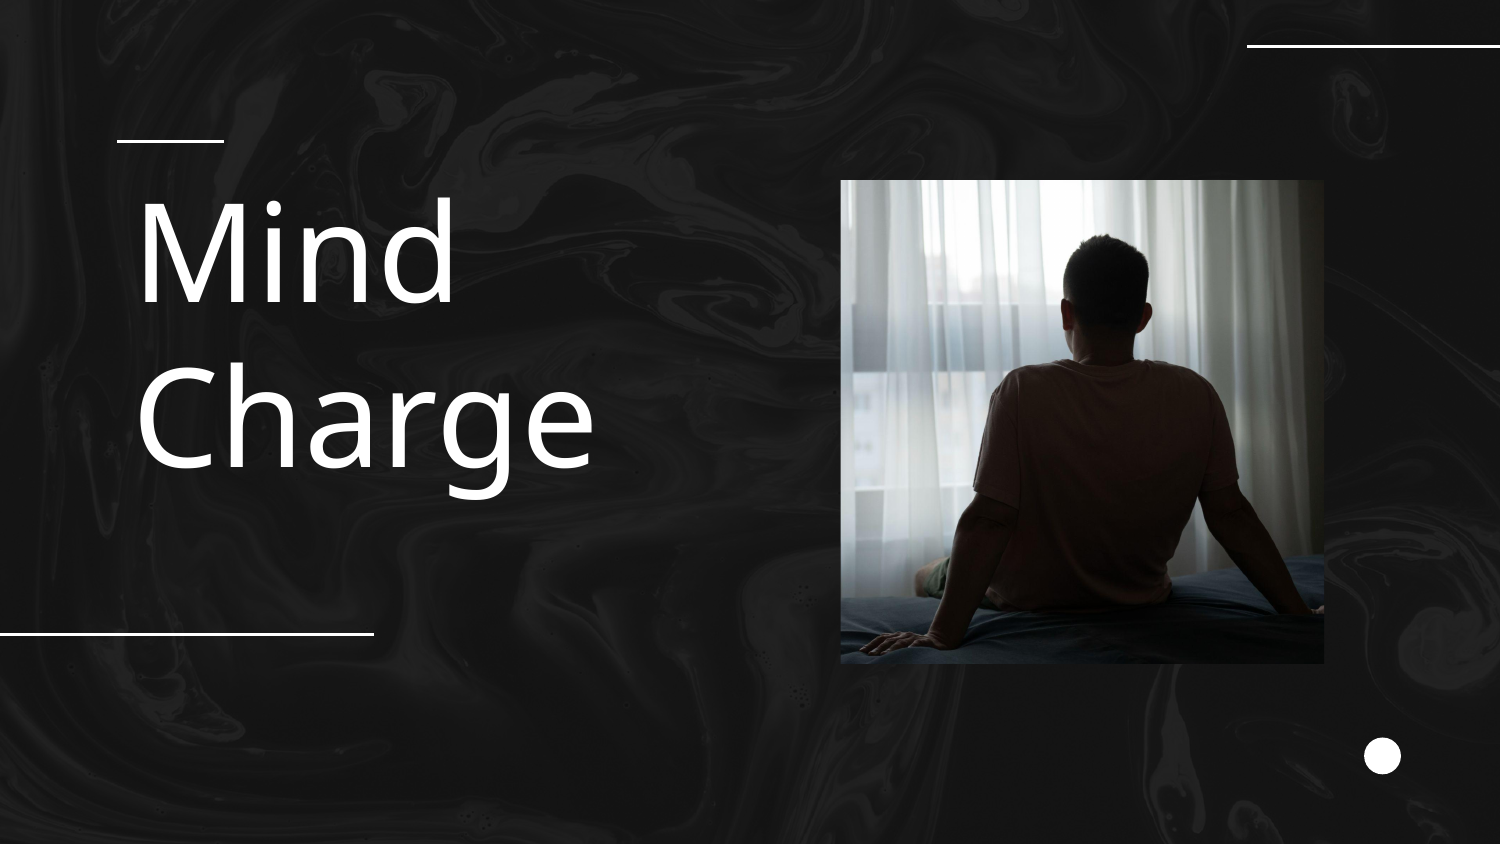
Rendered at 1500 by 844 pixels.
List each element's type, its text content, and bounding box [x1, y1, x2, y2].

picture [0, 0, 1500, 844]
text_box [1364, 737, 1401, 775]
title Mind Charge [117, 159, 676, 510]
